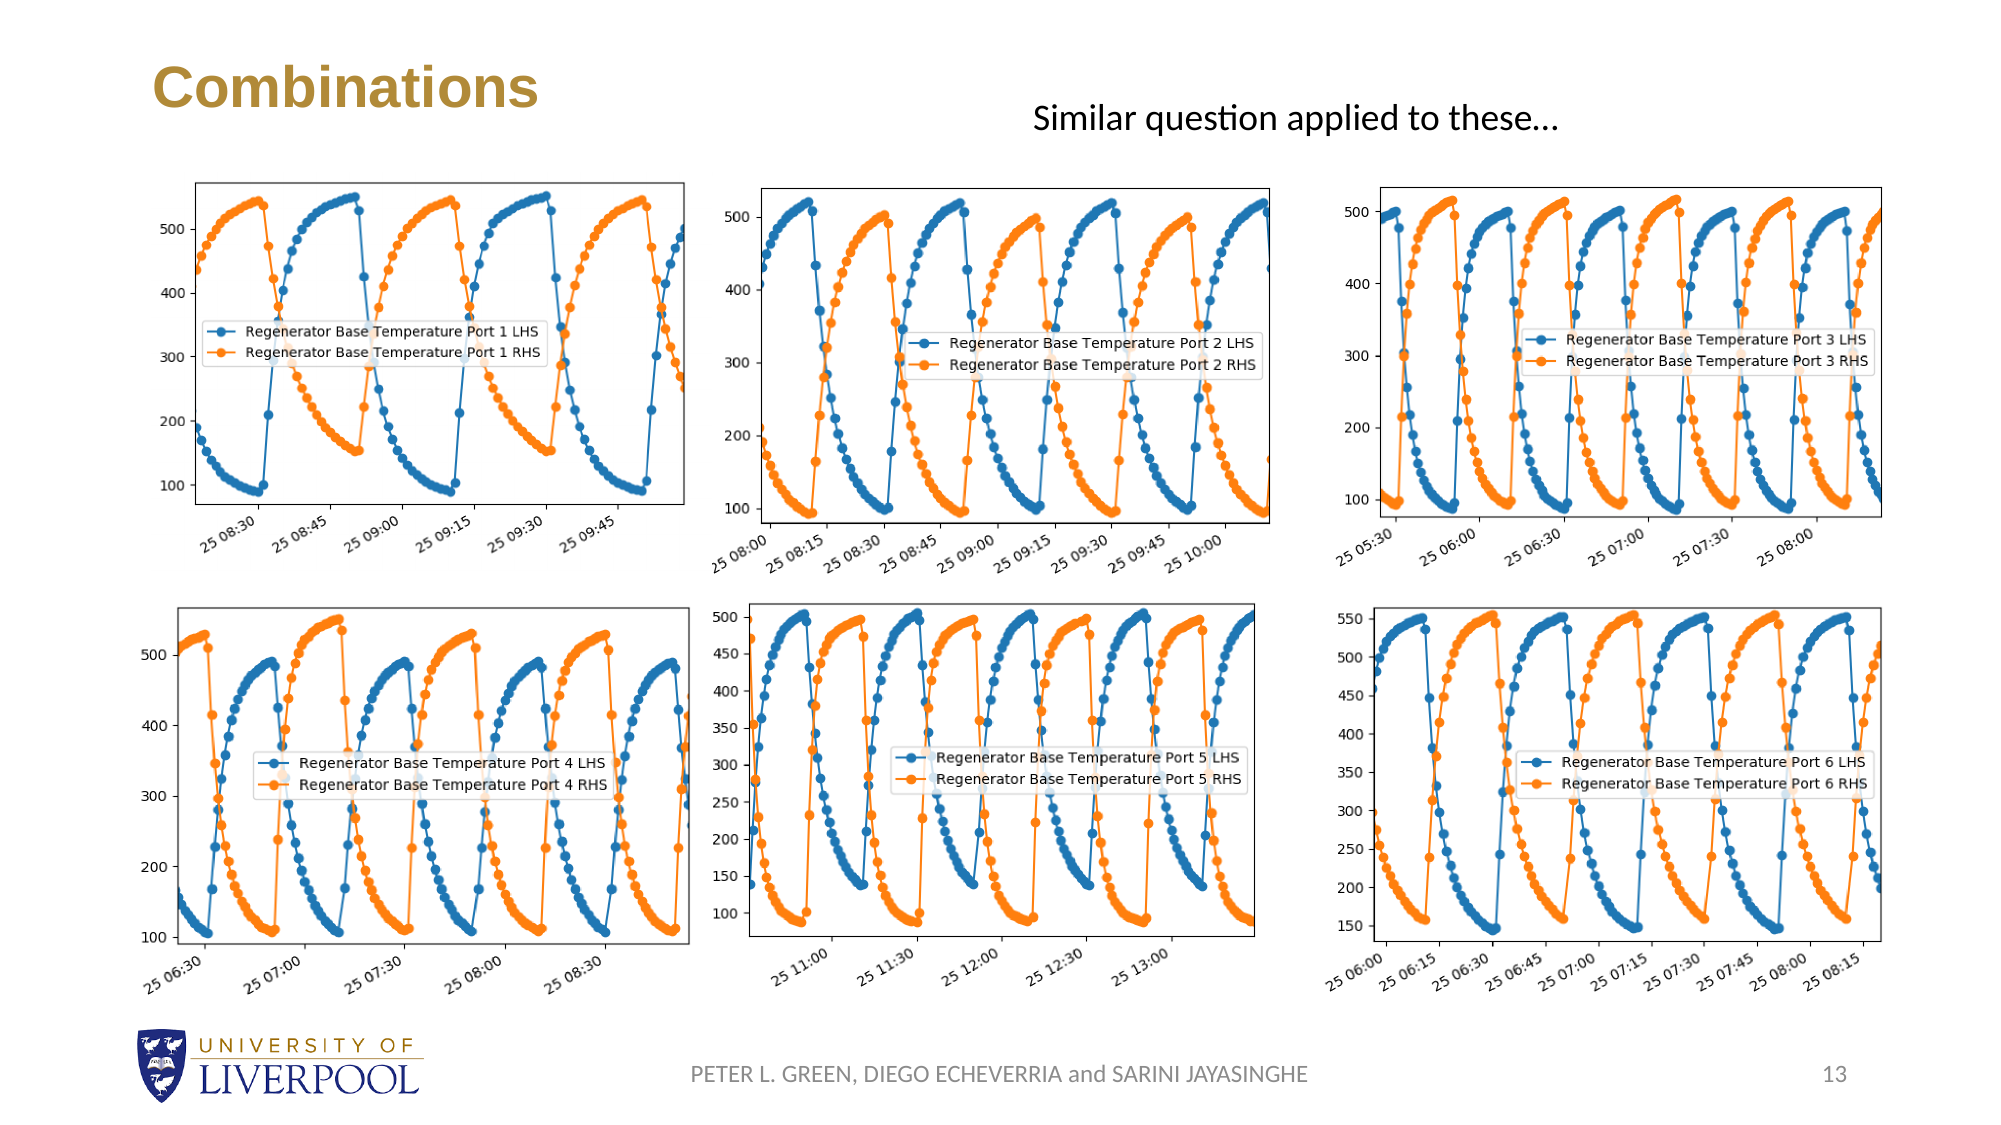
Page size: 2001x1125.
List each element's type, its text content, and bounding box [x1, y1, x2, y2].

picture [110, 586, 1266, 1006]
picture [1303, 598, 1895, 1016]
footer PETER L. GREEN, DIEGO ECHEVERRIA and SARINI JAYASINGHE [662, 1042, 1338, 1103]
picture [151, 172, 1303, 581]
slide_number 13 [1412, 1042, 1863, 1103]
text_box Similar question applied to these… [1018, 85, 1710, 146]
picture [137, 1029, 424, 1103]
title Combinations [137, 59, 1863, 118]
picture [1328, 176, 1912, 581]
